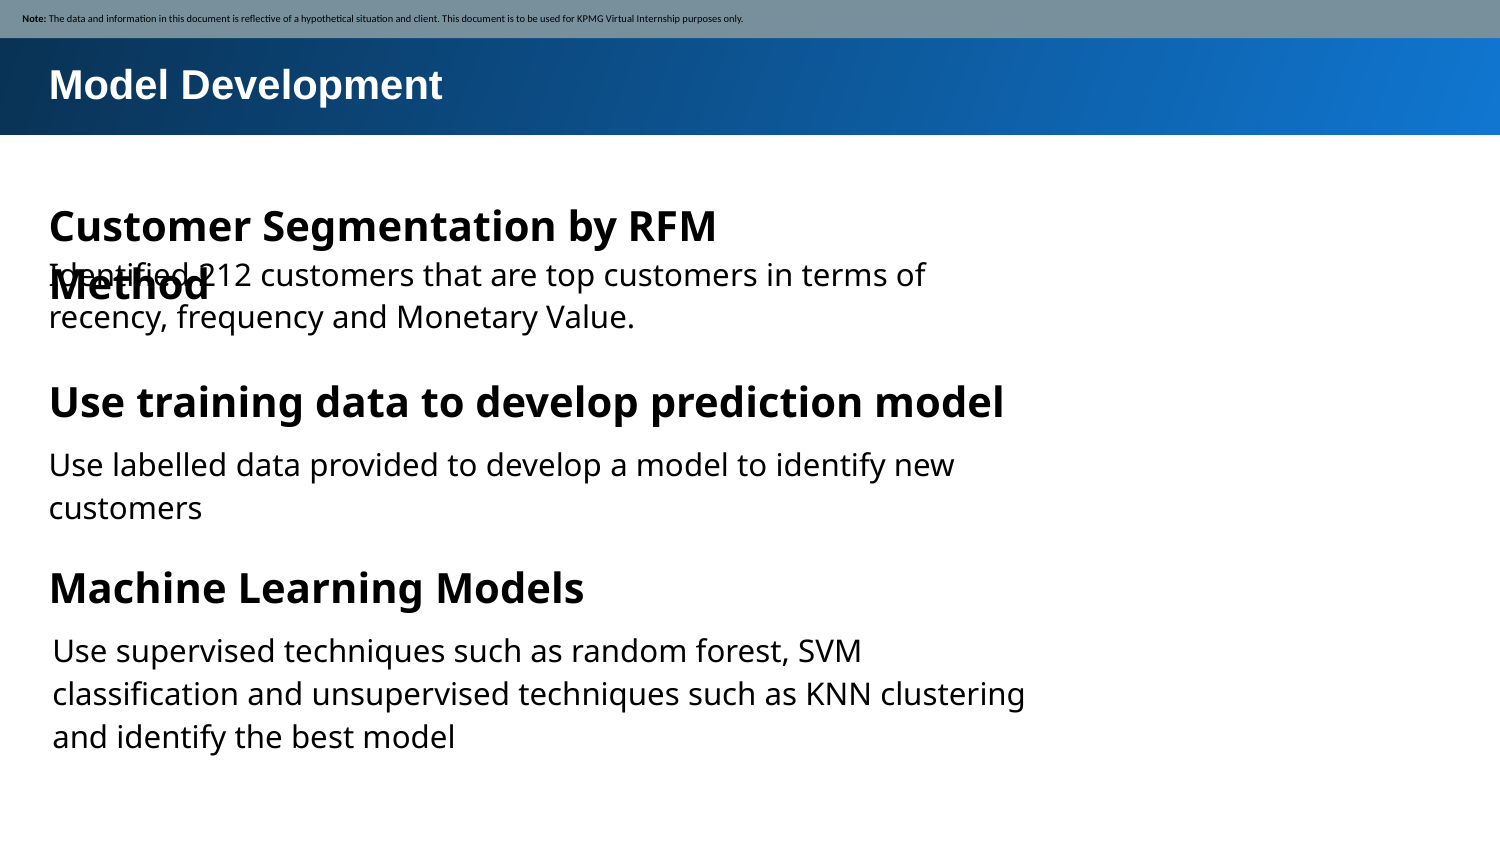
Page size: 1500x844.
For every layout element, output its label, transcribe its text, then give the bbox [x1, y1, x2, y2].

text_box Use supervised techniques such as random forest, SVM classification and unsupervised techniques such as KNN clustering and identify the best model [37, 610, 1048, 770]
text_box [0, 39, 1500, 135]
text_box Note: The data and information in this document is reflective of a hypothetical situation and client. This document is to be used for KPMG Virtual Internship purposes only. [0, 0, 1500, 39]
text_box Model Development [33, 43, 1439, 124]
text_box Use training data to develop prediction model [33, 353, 1044, 424]
text_box Use labelled data provided to develop a model to identify new customers [33, 424, 1044, 539]
text_box Machine Learning Models [33, 539, 1044, 627]
text_box Customer Segmentation by RFM Method [33, 177, 789, 234]
text_box Identified 212 customers that are top customers in terms of recency, frequency and Monetary Value. [33, 234, 1044, 353]
